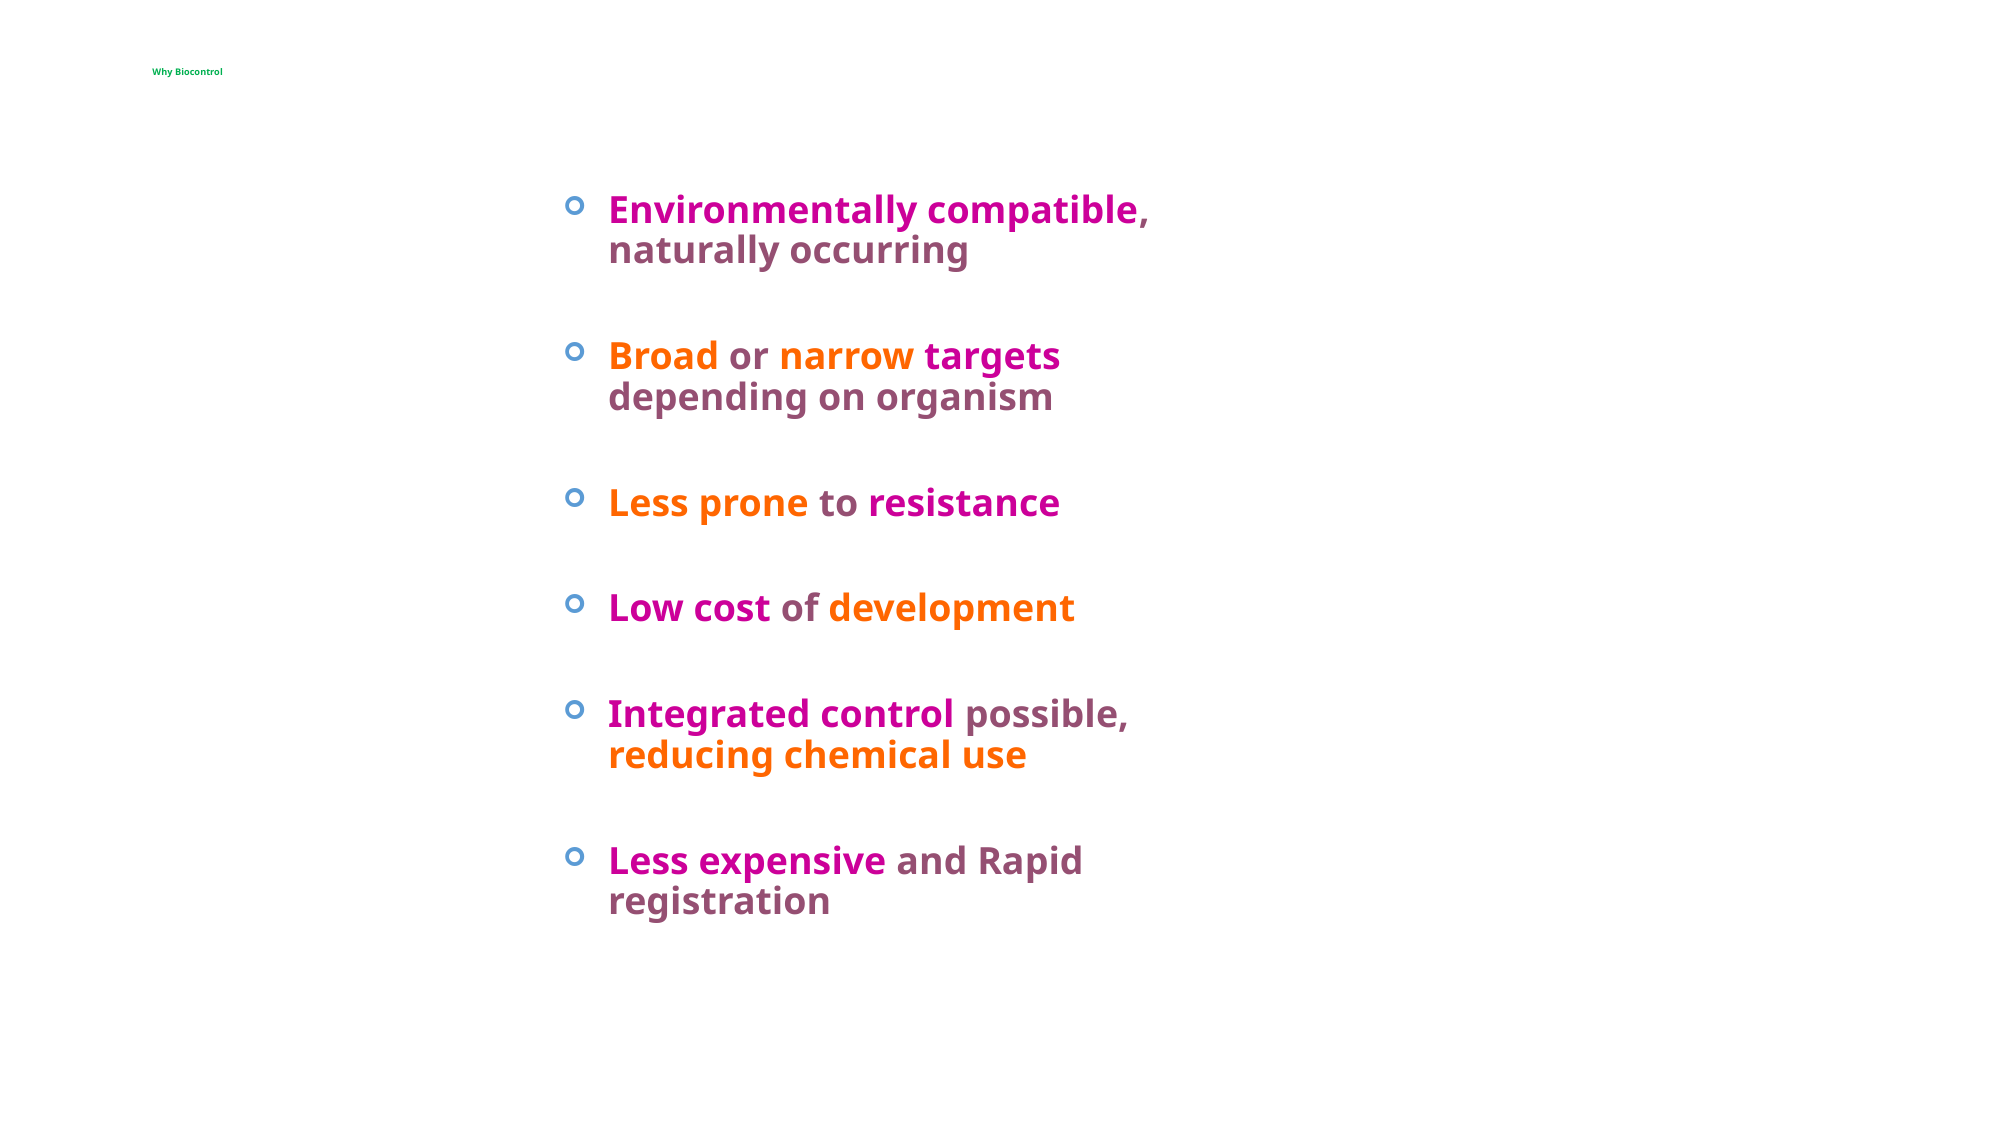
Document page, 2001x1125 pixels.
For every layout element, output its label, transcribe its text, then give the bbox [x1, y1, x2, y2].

title Why Biocontrol [137, 59, 333, 85]
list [333, 0, 1989, 1125]
